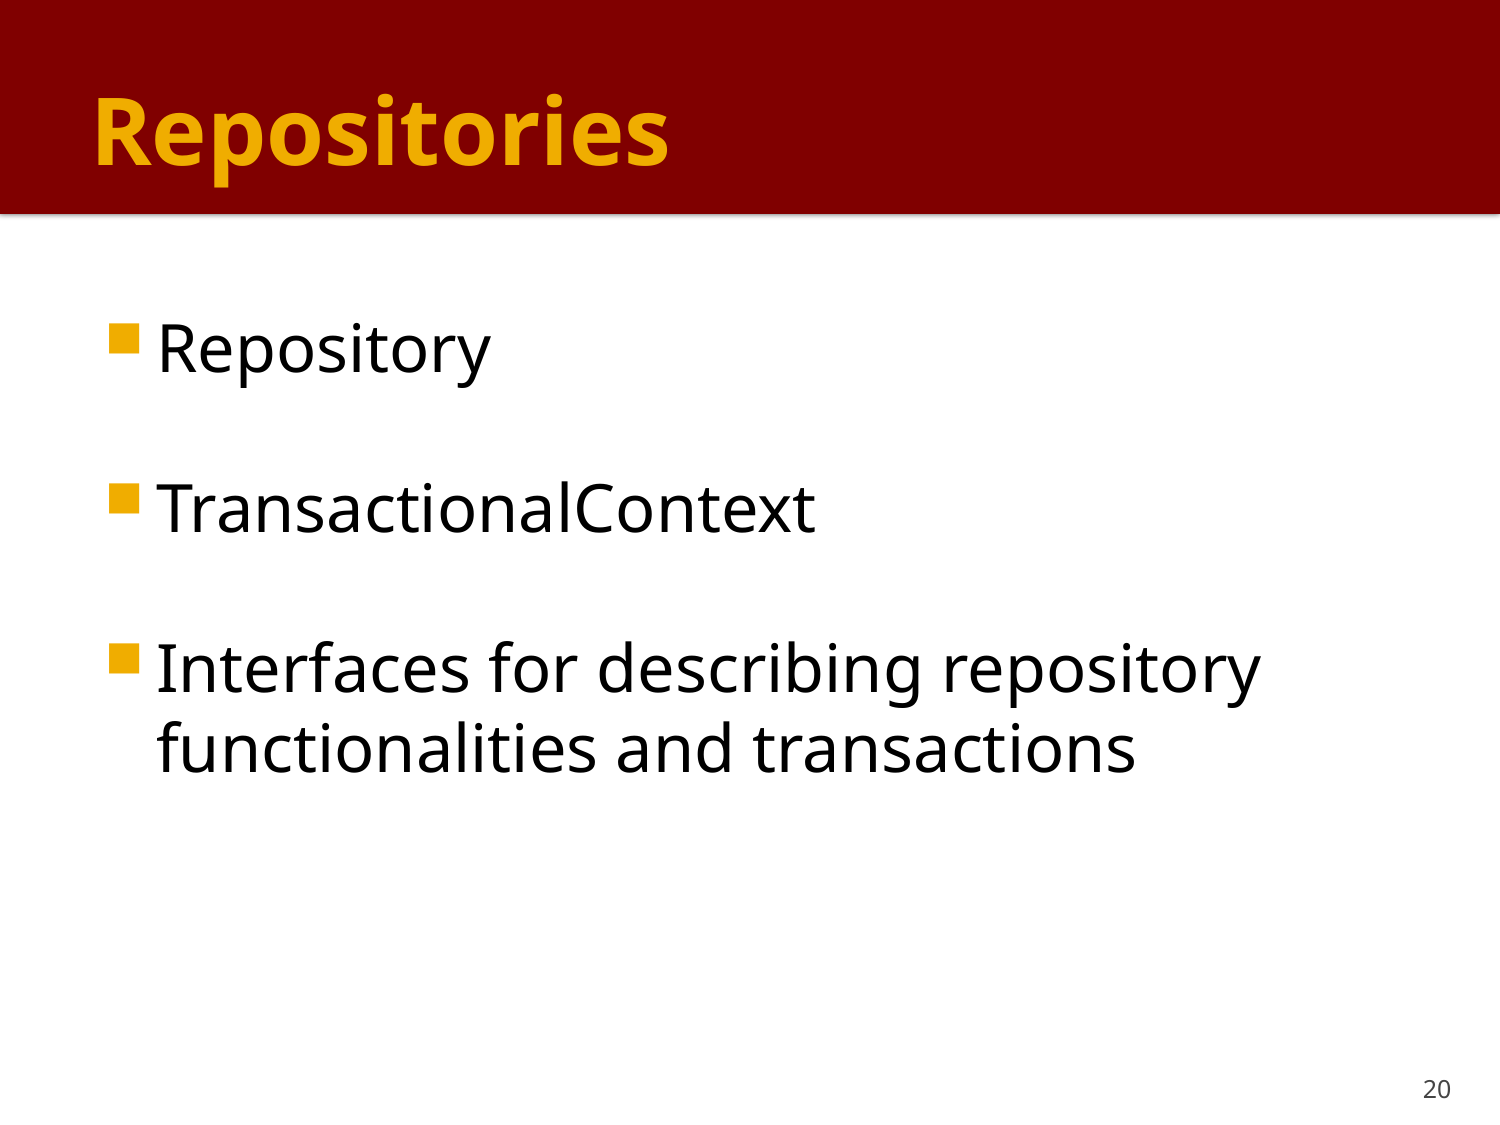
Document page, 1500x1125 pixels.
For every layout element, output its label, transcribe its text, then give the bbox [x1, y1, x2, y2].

slide_number 20 [1345, 1062, 1467, 1108]
list Repository TransactionalContext Interfaces for describing repository functionalities and transactions [75, 291, 1425, 1050]
title Repositories [75, 25, 1425, 231]
